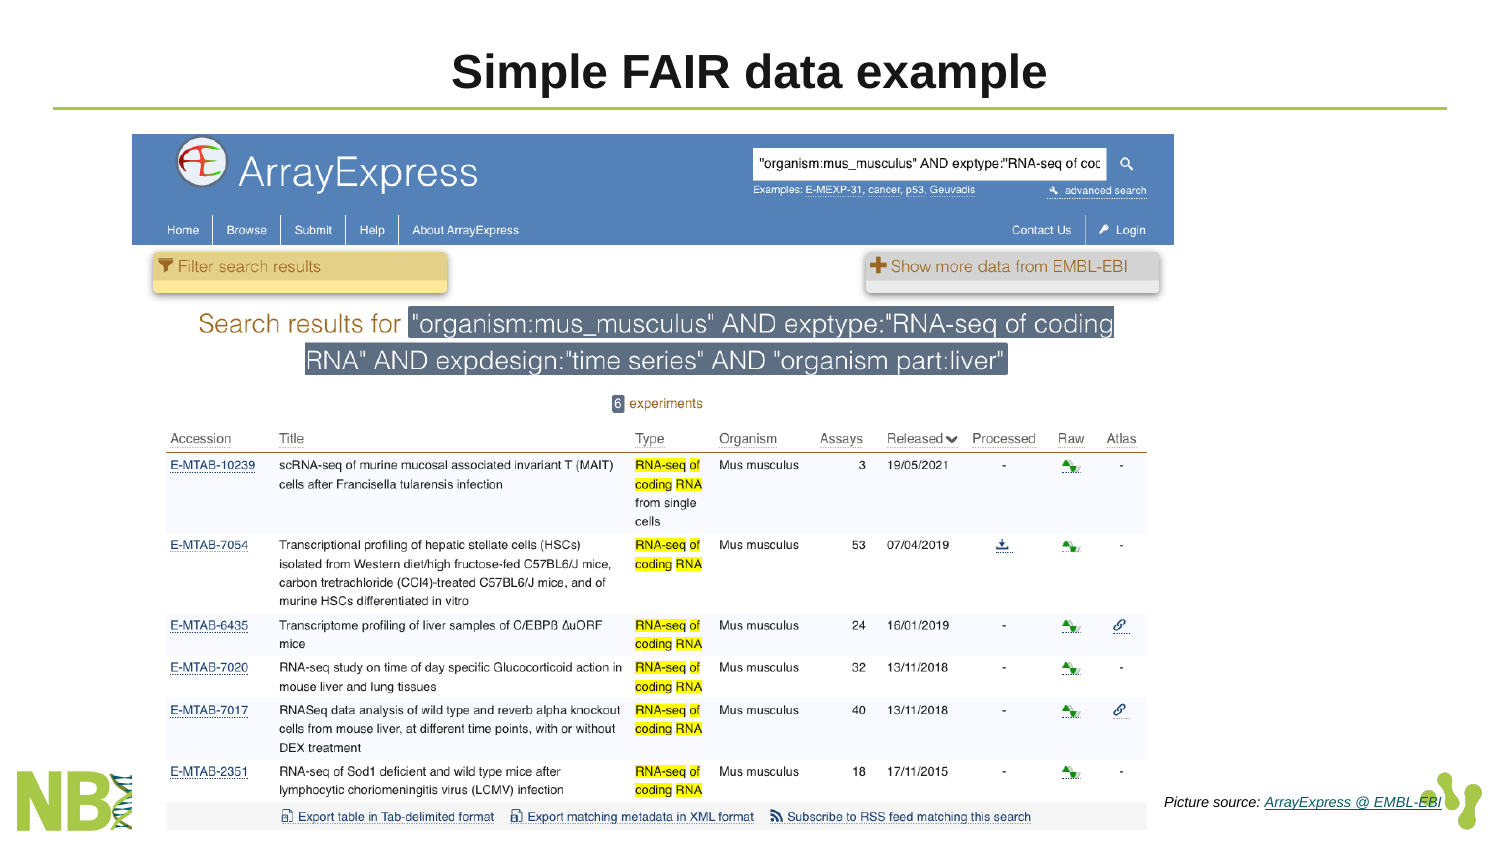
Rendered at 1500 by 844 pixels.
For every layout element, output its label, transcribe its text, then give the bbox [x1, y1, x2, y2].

text_box Picture source: ArrayExpress @ EMBL-EBI [1178, 784, 1480, 820]
title Simple FAIR data example [53, 39, 1447, 107]
picture [1419, 771, 1483, 831]
picture [17, 134, 1174, 844]
